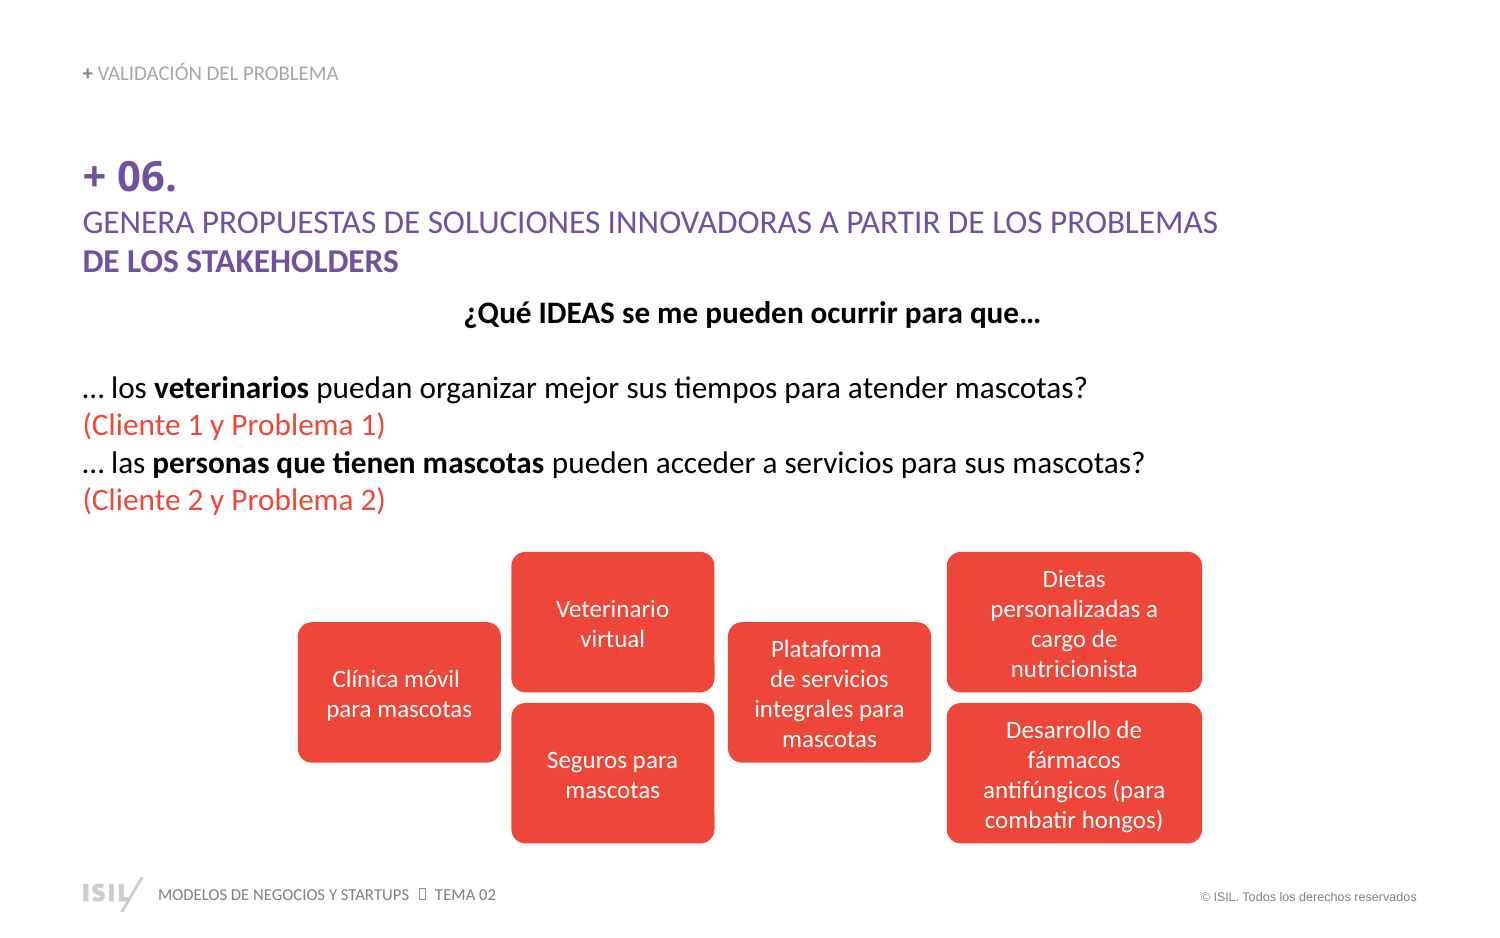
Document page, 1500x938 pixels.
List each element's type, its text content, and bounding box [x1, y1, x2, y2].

text_box ¿Qué IDEAS se me pueden ocurrir para que… … los veterinarios puedan organizar mejor sus tiempos para atender mascotas? (Cliente 1 y Problema 1) … las personas que tienen mascotas pueden acceder a servicios para sus mascotas? (Cliente 2 y Problema 2) [82, 292, 1424, 522]
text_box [297, 551, 1203, 844]
text_box + VALIDACIÓN DEL PROBLEMA [82, 61, 721, 85]
text_box + 06. GENERA PROPUESTAS DE SOLUCIONES INNOVADORAS A PARTIR DE LOS PROBLEMAS DE LOS STAKEHOLDERS [82, 149, 1424, 280]
